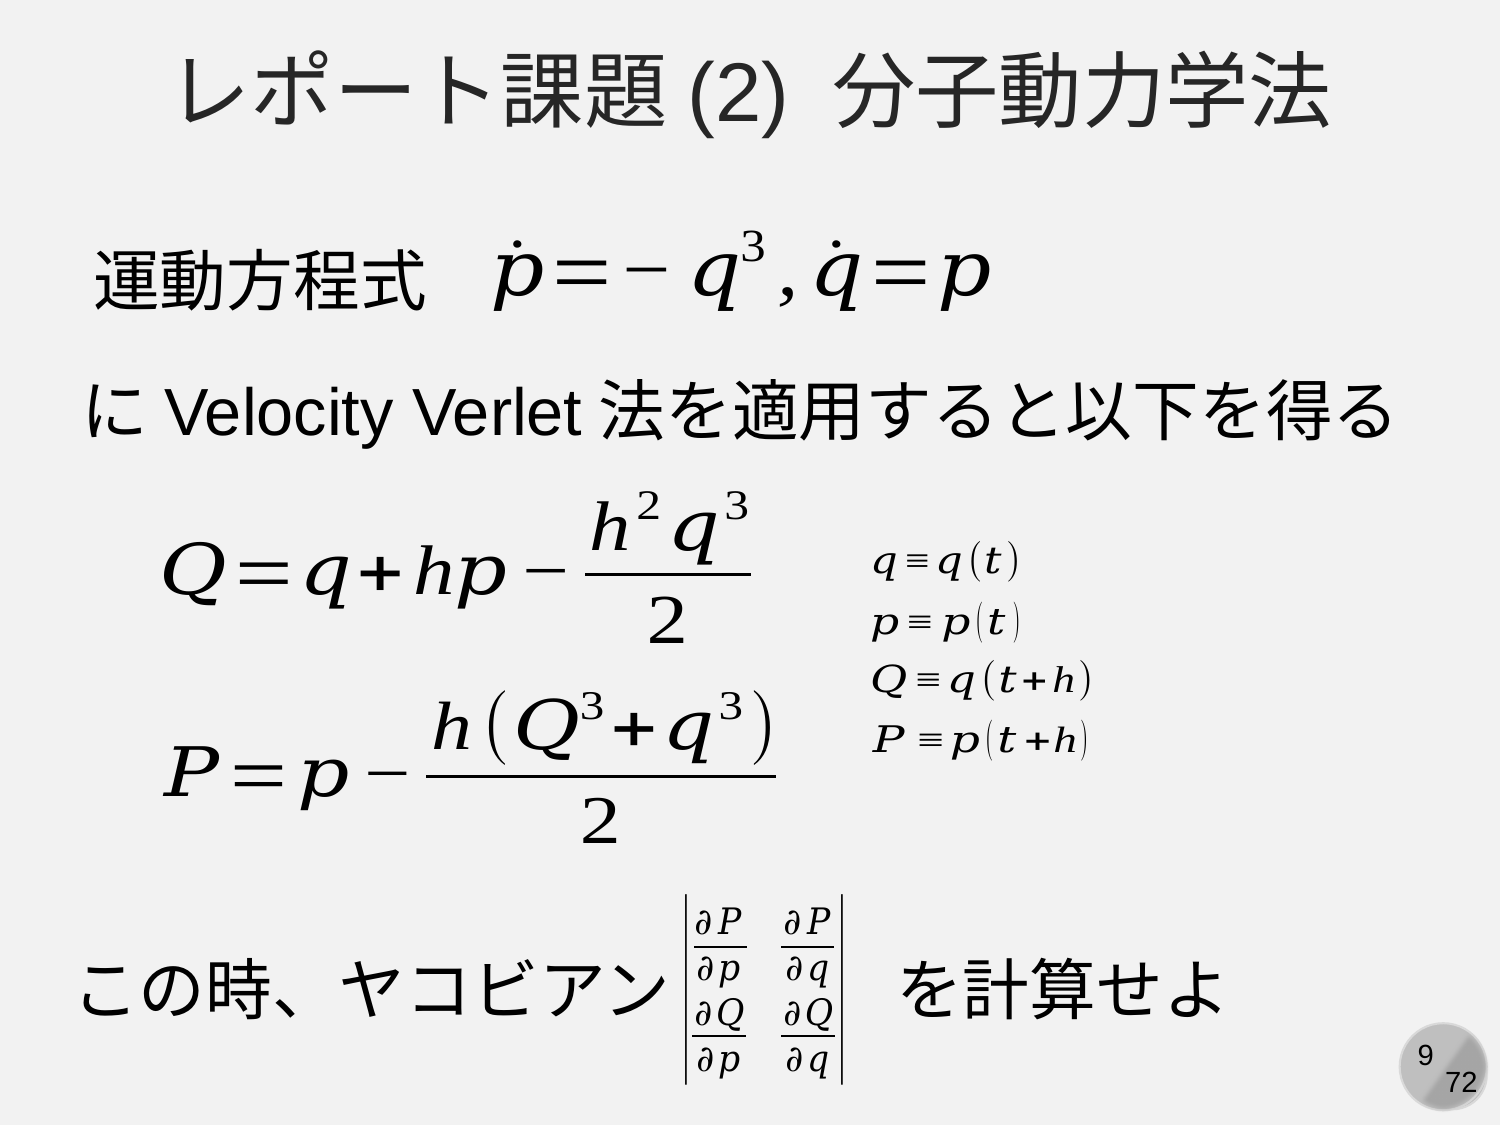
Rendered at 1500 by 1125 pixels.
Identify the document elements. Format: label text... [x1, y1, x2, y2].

list レポート課題(2) 分子動力学法 [0, 31, 1500, 155]
text_box 運動方程式 [78, 231, 442, 327]
text_box にVelocity Verlet法を適用すると以下を得る [66, 361, 1415, 457]
text_box この時、ヤコビアン [57, 940, 685, 1036]
text_box を計算せよ [881, 940, 1246, 1036]
